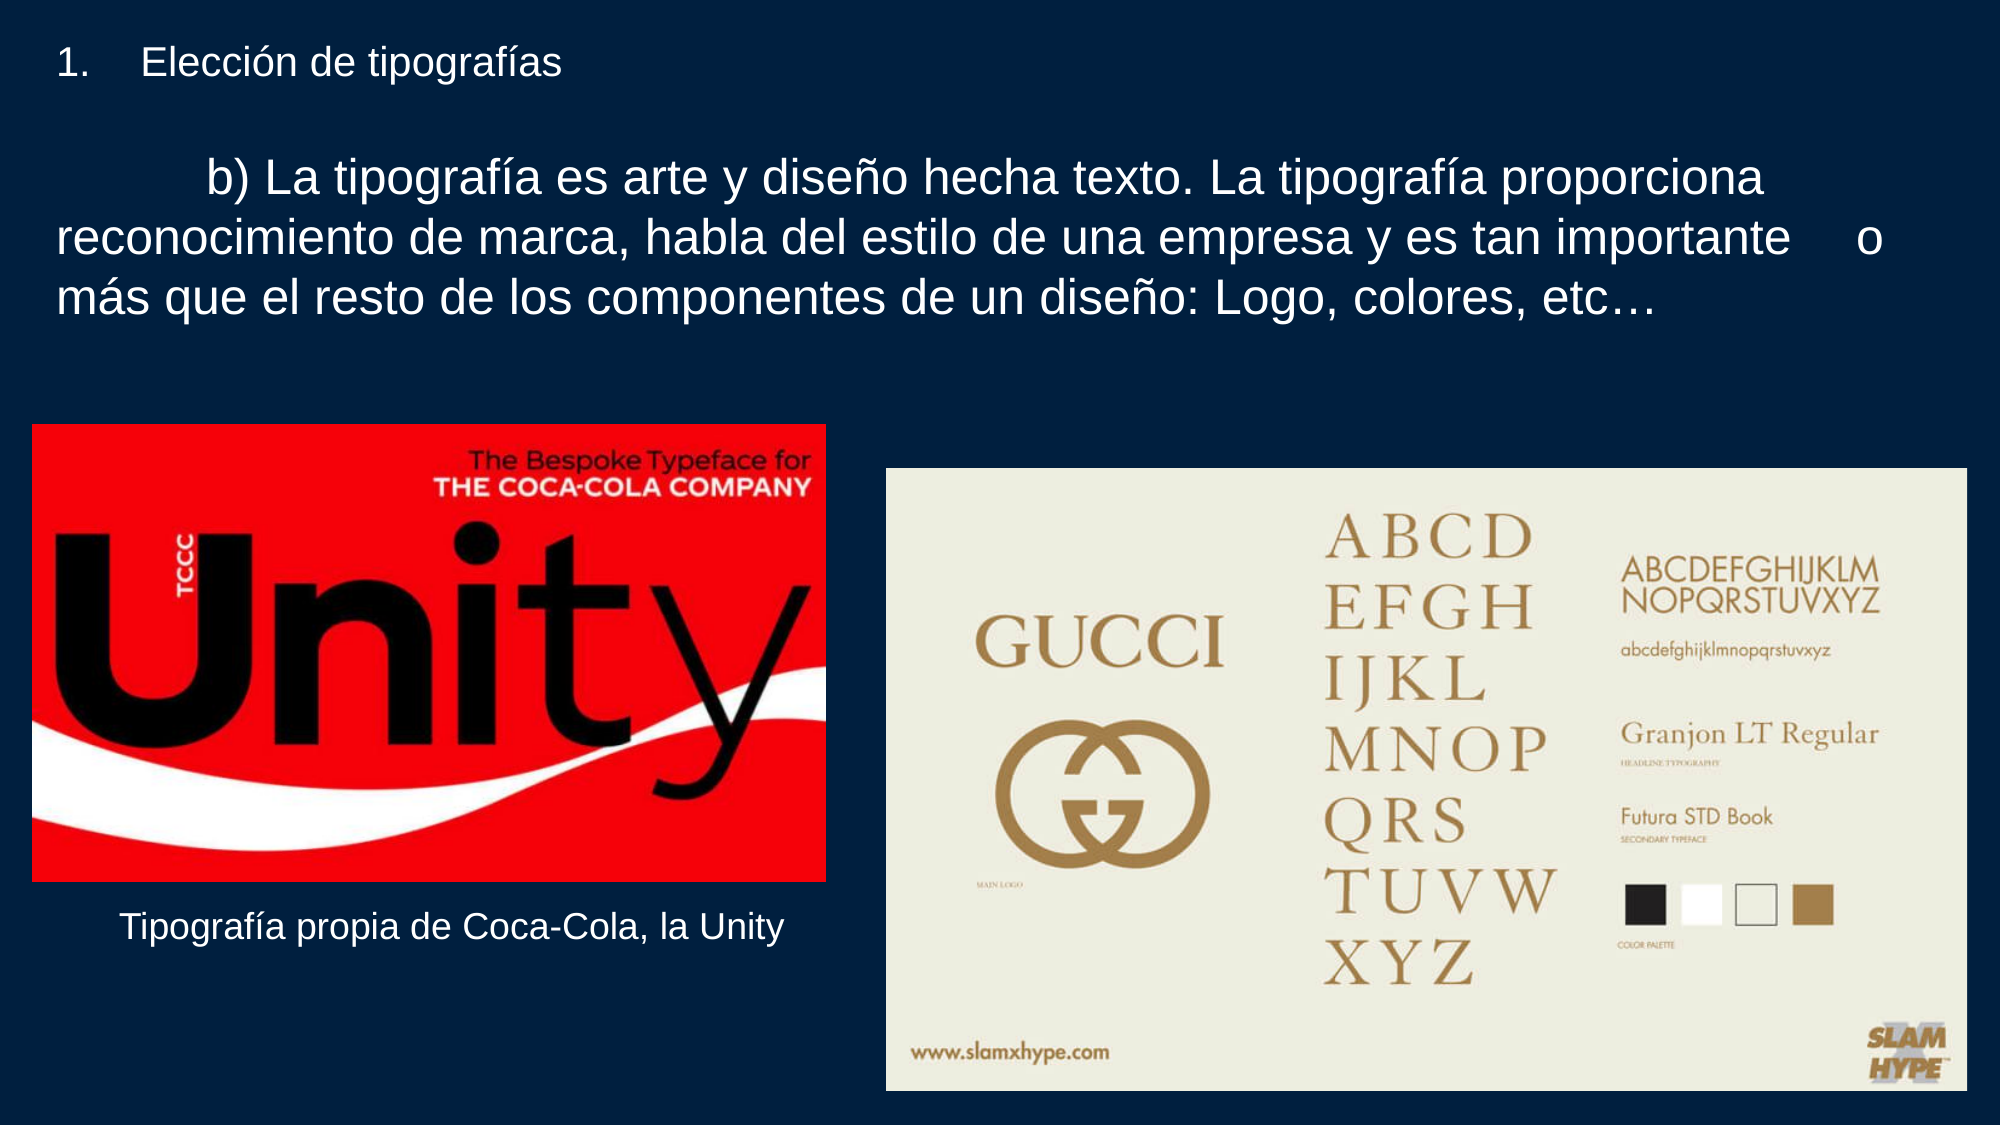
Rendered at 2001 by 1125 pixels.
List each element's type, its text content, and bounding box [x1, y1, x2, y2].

text_box Tipografía propia de Coca-Cola, la Unity [103, 894, 800, 955]
text_box Elección de tipografías b) La tipografía es arte y diseño hecha texto. La tipografía proporciona reconocimiento de marca, habla del estilo de una empresa y es tan importante o más que el resto de los componentes de un diseño: Logo, colores, etc… [56, 34, 1968, 1091]
picture [32, 424, 826, 882]
picture [886, 468, 1968, 1091]
